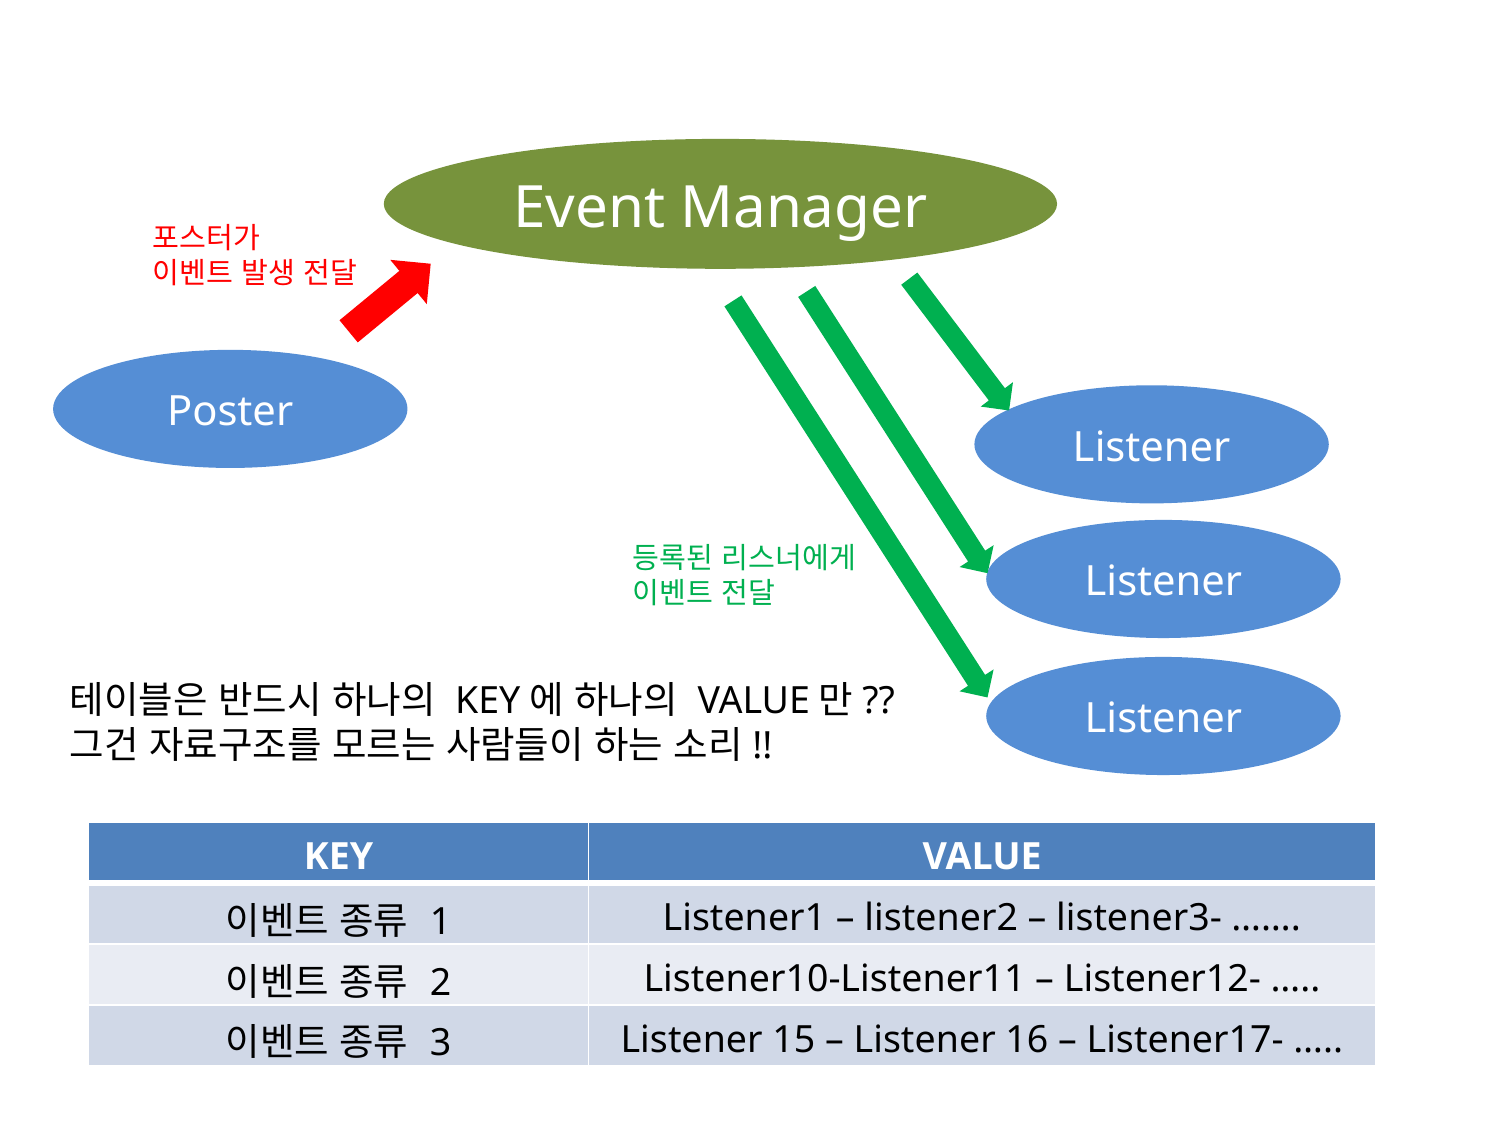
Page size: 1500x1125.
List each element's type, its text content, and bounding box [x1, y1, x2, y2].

text_box Event Manager [381, 136, 1060, 271]
text_box [722, 293, 996, 700]
text_box 등록된 리스너에게 이벤트 전달 [617, 532, 880, 617]
text_box Listener [972, 383, 1331, 506]
text_box Listener [984, 654, 1343, 778]
table_cell Listener10-Listener11 – Listener12- ….. [589, 945, 1375, 1004]
text_box 테이블은 반드시 하나의 KEY에 하나의 VALUE만?? 그건 자료구조를 모르는 사람들이 하는 소리!! [55, 669, 910, 774]
table_cell Listener1 – listener2 – listener3- ……. [589, 886, 1375, 943]
text_box Listener [984, 517, 1343, 641]
table_cell 이벤트 종류 2 [89, 945, 588, 1004]
table_header VALUE [589, 823, 1375, 880]
text_box Poster [51, 347, 410, 471]
text_box [796, 283, 996, 576]
table_cell Listener 15 – Listener 16 – Listener17- ….. [589, 1006, 1375, 1065]
text_box 포스터가 이벤트 발생 전달 [137, 211, 373, 297]
text_box [899, 270, 1016, 413]
text_box [337, 257, 433, 345]
table_cell 이벤트 종류 1 [89, 886, 588, 943]
table_header KEY [89, 823, 588, 880]
table_cell 이벤트 종류 3 [89, 1006, 588, 1065]
